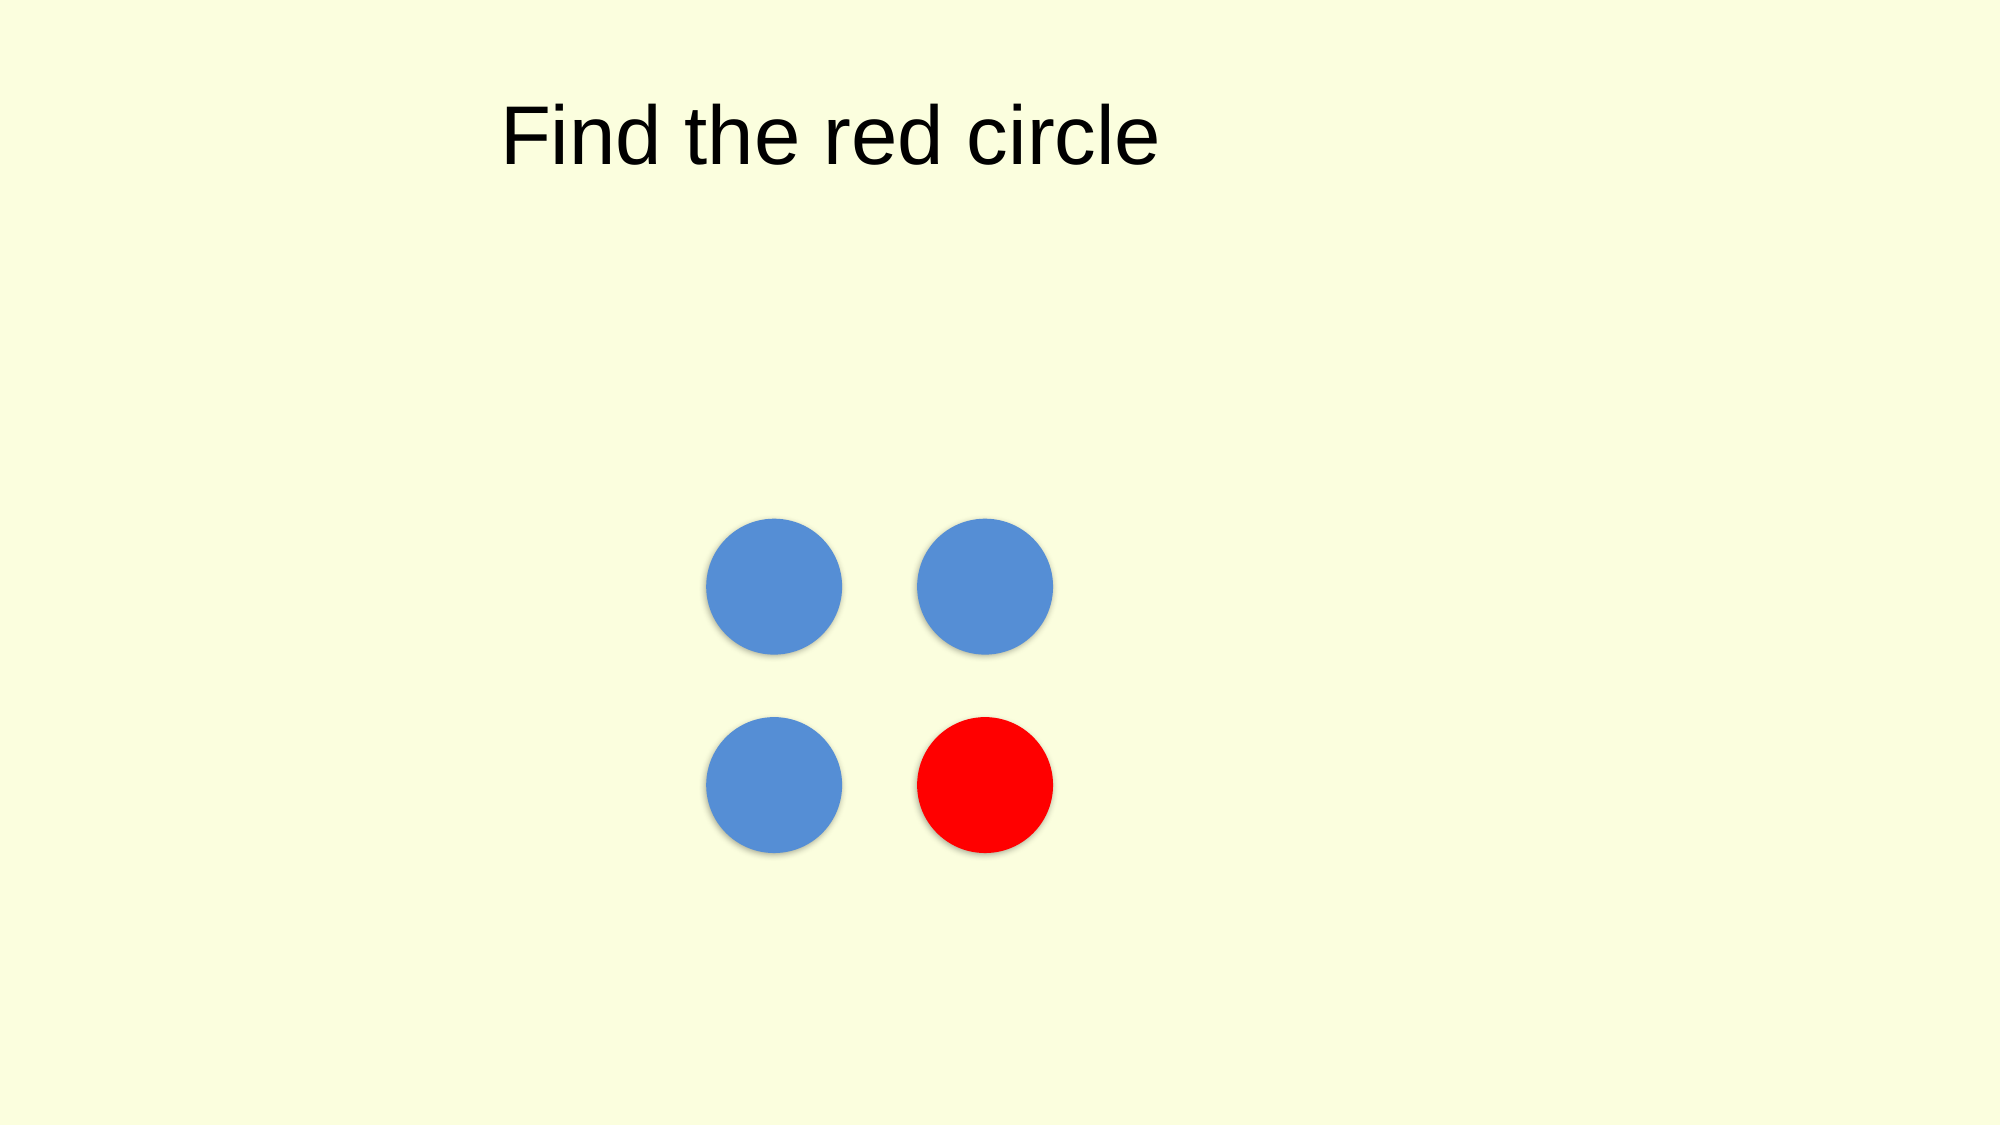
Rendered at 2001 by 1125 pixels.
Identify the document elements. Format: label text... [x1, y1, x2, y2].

text_box [705, 517, 843, 656]
text_box [916, 517, 1054, 656]
text_box [705, 716, 843, 854]
text_box [916, 716, 1054, 854]
text_box Find the red circle [485, 73, 1486, 189]
